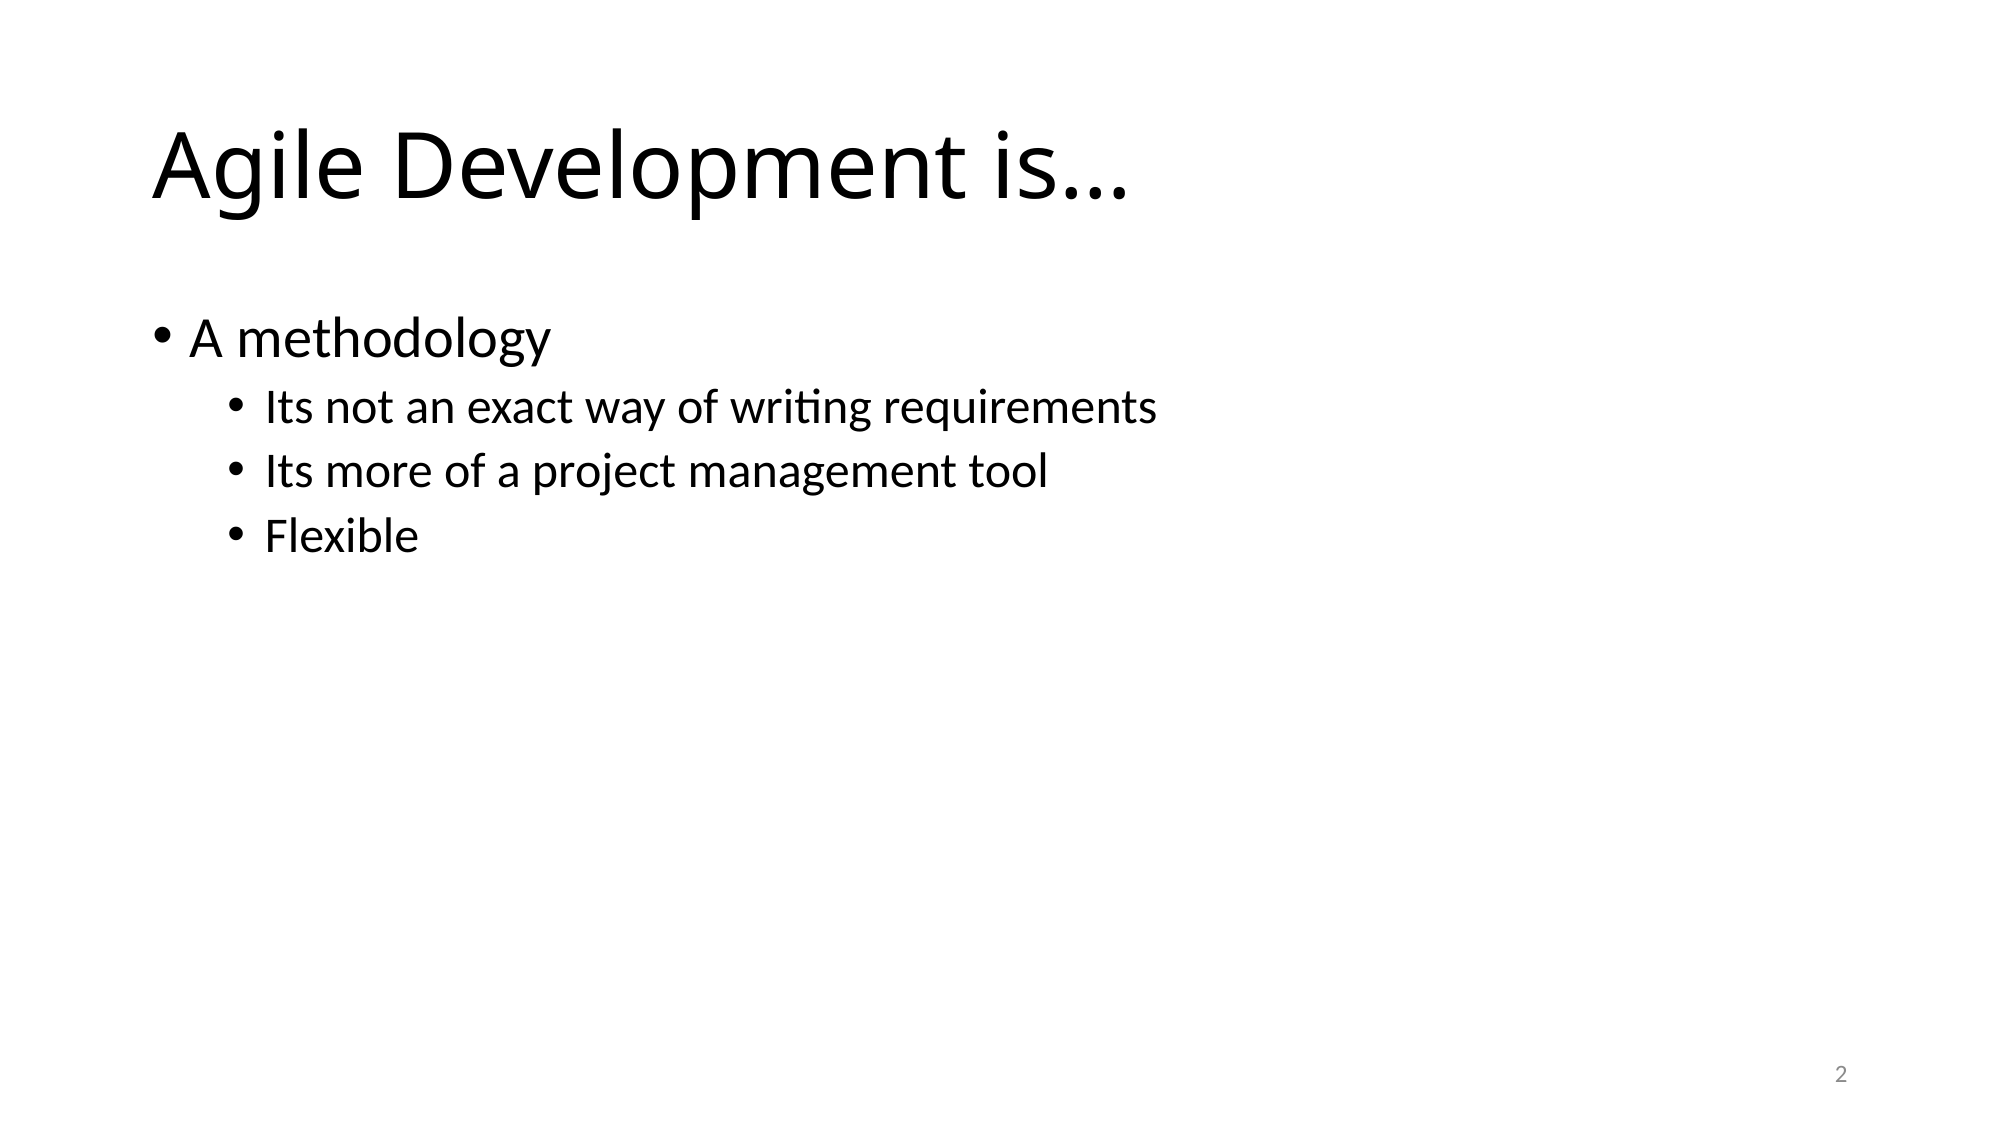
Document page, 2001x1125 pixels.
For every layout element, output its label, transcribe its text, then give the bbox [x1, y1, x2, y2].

slide_number 2 [1412, 1042, 1863, 1103]
list A methodology Its not an exact way of writing requirements Its more of a project management tool Flexible [137, 299, 1863, 1014]
title Agile Development is… [137, 59, 1863, 278]
